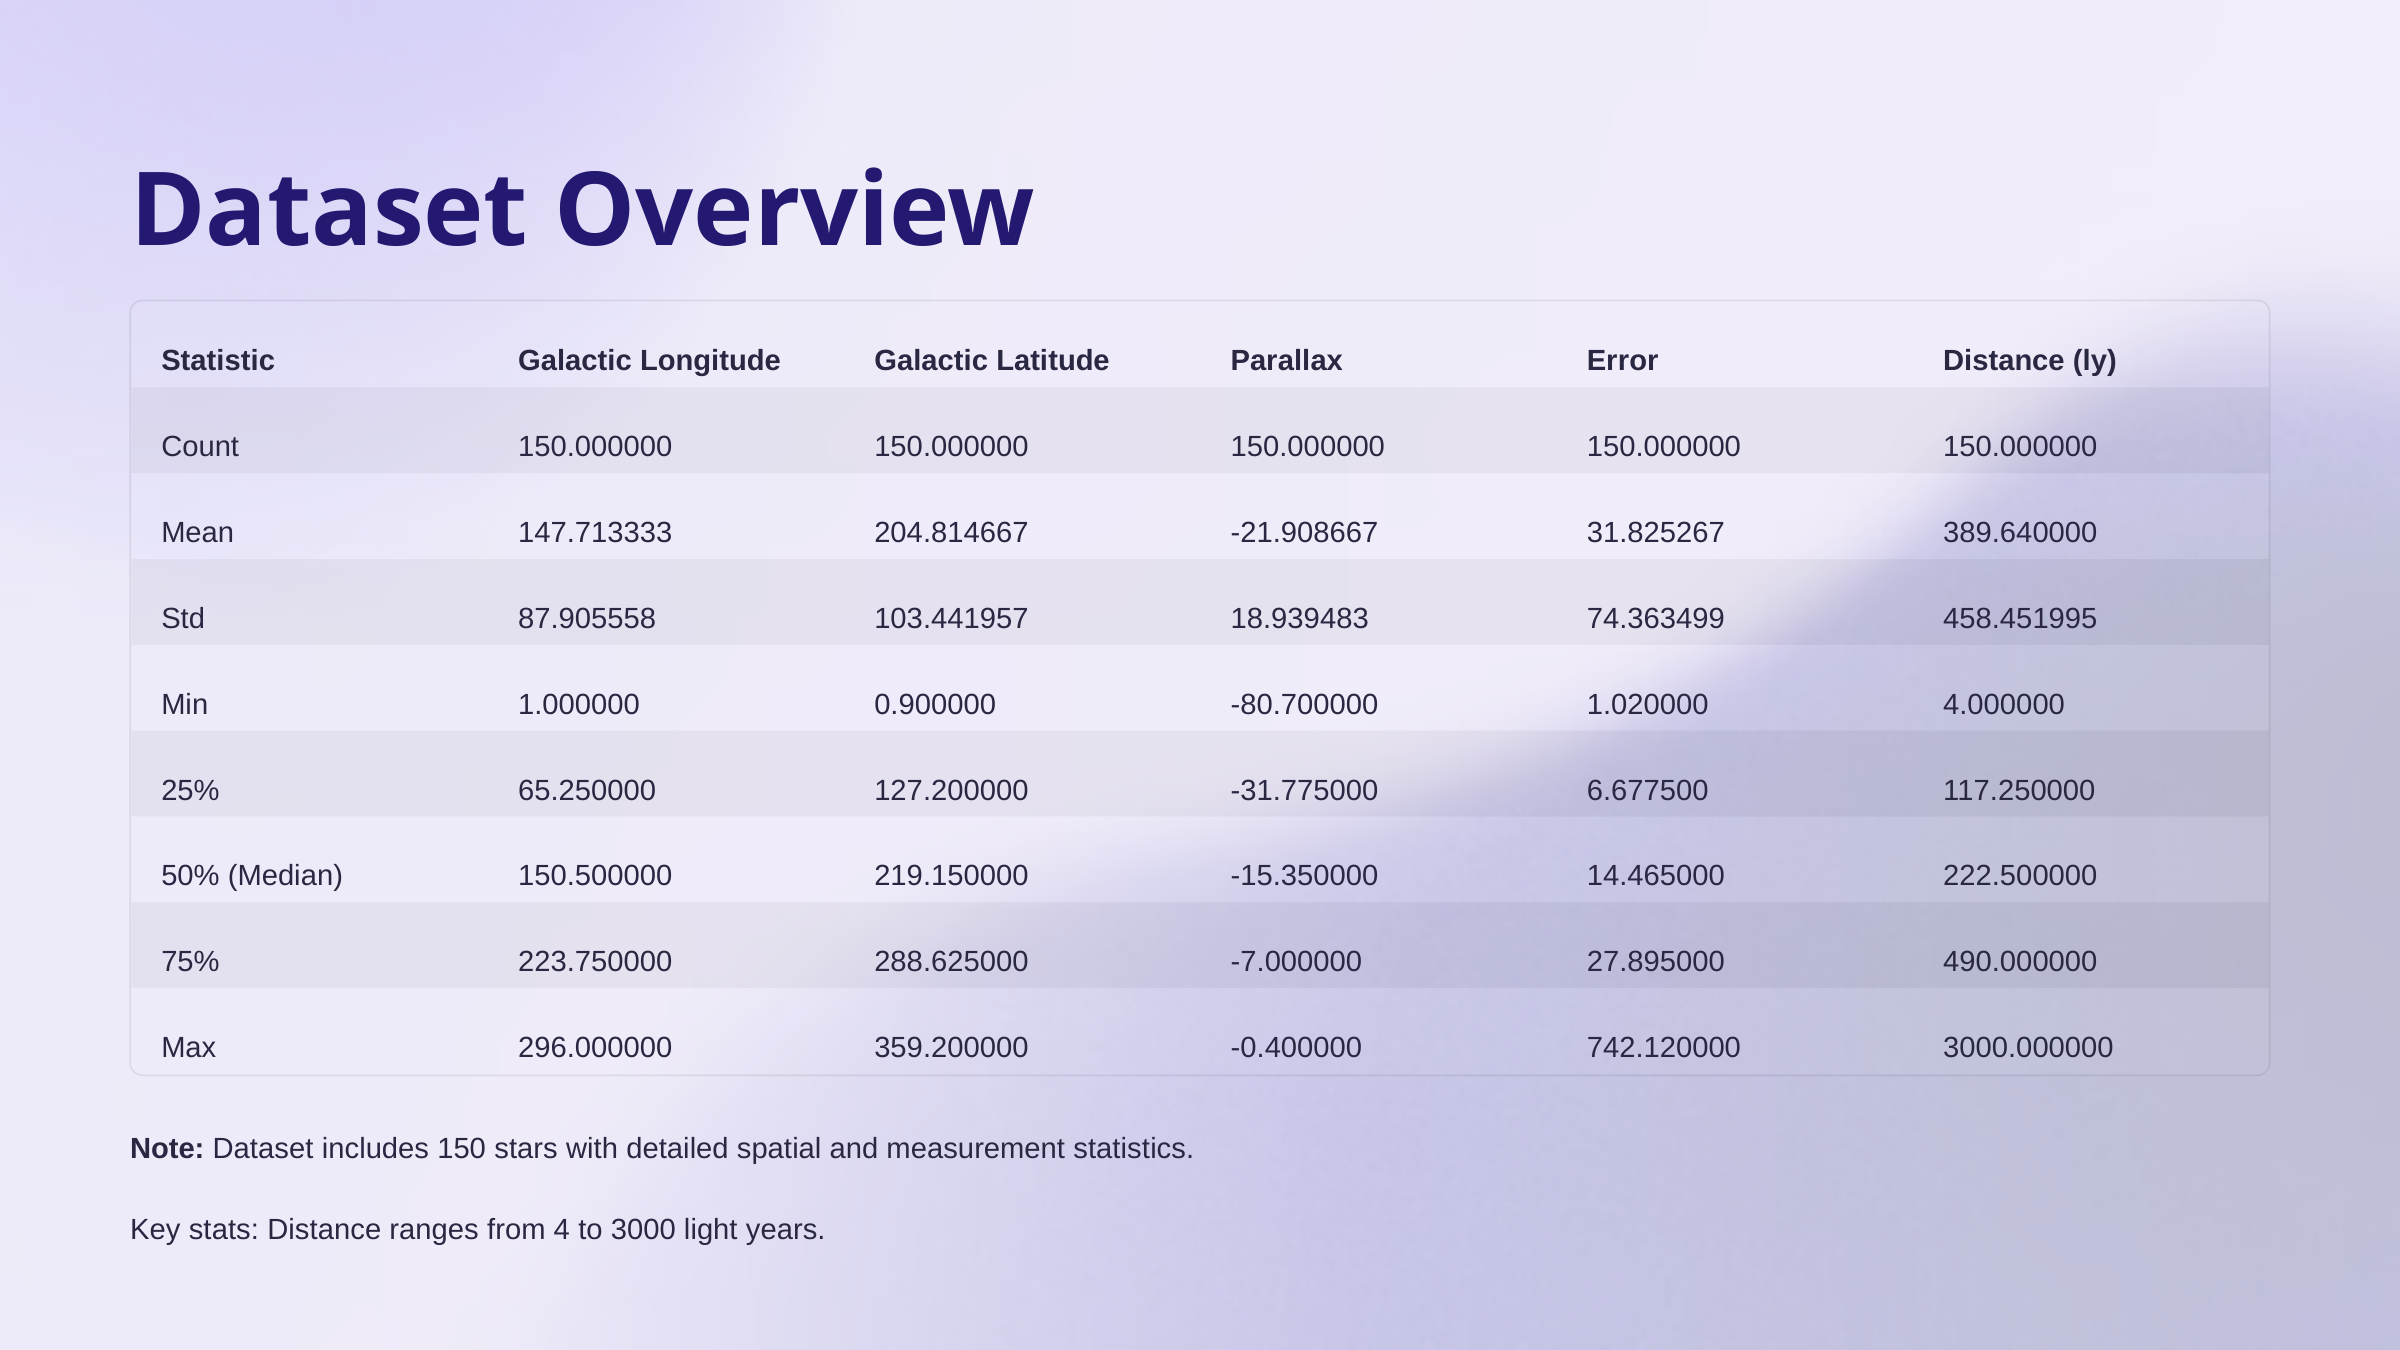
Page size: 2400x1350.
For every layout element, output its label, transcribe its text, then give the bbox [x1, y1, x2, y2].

text_box 6.677500 [1586, 749, 1883, 798]
text_box 147.713333 [518, 492, 814, 540]
text_box Error [1586, 320, 1883, 369]
text_box 87.905558 [518, 578, 814, 626]
text_box 389.640000 [1943, 492, 2240, 540]
text_box 288.625000 [874, 921, 1170, 969]
text_box [131, 988, 2269, 1074]
text_box 150.500000 [518, 835, 814, 884]
text_box 0.900000 [874, 663, 1170, 712]
text_box [131, 559, 2269, 644]
text_box [131, 902, 2269, 988]
text_box Galactic Latitude [874, 320, 1170, 369]
text_box 14.465000 [1586, 835, 1883, 884]
text_box 31.825267 [1586, 492, 1883, 540]
text_box 222.500000 [1943, 835, 2240, 884]
text_box [131, 473, 2269, 559]
text_box 150.000000 [1230, 406, 1527, 455]
text_box 74.363499 [1586, 578, 1883, 626]
text_box Statistic [161, 320, 458, 369]
text_box 1.020000 [1586, 663, 1883, 712]
text_box Count [161, 406, 458, 455]
text_box 359.200000 [874, 1007, 1170, 1055]
text_box Note: Dataset includes 150 stars with detailed spatial and measurement statistics. [130, 1108, 2270, 1157]
text_box 4.000000 [1943, 663, 2240, 712]
text_box 150.000000 [1586, 406, 1883, 455]
text_box 223.750000 [518, 921, 814, 969]
text_box 742.120000 [1586, 1007, 1883, 1055]
text_box -21.908667 [1230, 492, 1527, 540]
text_box Parallax [1230, 320, 1527, 369]
text_box 296.000000 [518, 1007, 814, 1055]
text_box 25% [161, 749, 458, 798]
text_box 127.200000 [874, 749, 1170, 798]
text_box [131, 644, 2269, 730]
text_box 50% (Median) [161, 835, 458, 884]
text_box 117.250000 [1943, 749, 2240, 798]
text_box 103.441957 [874, 578, 1170, 626]
text_box 150.000000 [874, 406, 1170, 455]
text_box Mean [161, 492, 458, 540]
text_box 75% [161, 921, 458, 969]
text_box 27.895000 [1586, 921, 1883, 969]
text_box 3000.000000 [1943, 1007, 2240, 1055]
text_box Galactic Longitude [518, 320, 814, 369]
text_box 150.000000 [1943, 406, 2240, 455]
text_box -80.700000 [1230, 663, 1527, 712]
text_box -0.400000 [1230, 1007, 1527, 1055]
text_box -7.000000 [1230, 921, 1527, 969]
text_box Key stats: Distance ranges from 4 to 3000 light years. [130, 1189, 2270, 1238]
text_box 219.150000 [874, 835, 1170, 884]
text_box -15.350000 [1230, 835, 1527, 884]
text_box 458.451995 [1943, 578, 2240, 626]
text_box 65.250000 [518, 749, 814, 798]
text_box 18.939483 [1230, 578, 1527, 626]
text_box Min [161, 663, 458, 712]
text_box [131, 816, 2269, 902]
text_box Std [161, 578, 458, 626]
text_box Distance (ly) [1943, 320, 2240, 369]
text_box 490.000000 [1943, 921, 2240, 969]
text_box [131, 387, 2269, 473]
text_box -31.775000 [1230, 749, 1527, 798]
text_box 150.000000 [518, 406, 814, 455]
text_box 1.000000 [518, 663, 814, 712]
text_box Dataset Overview [130, 112, 1158, 241]
text_box [131, 301, 2269, 387]
text_box Max [161, 1007, 458, 1055]
text_box [131, 730, 2269, 816]
text_box 204.814667 [874, 492, 1170, 540]
